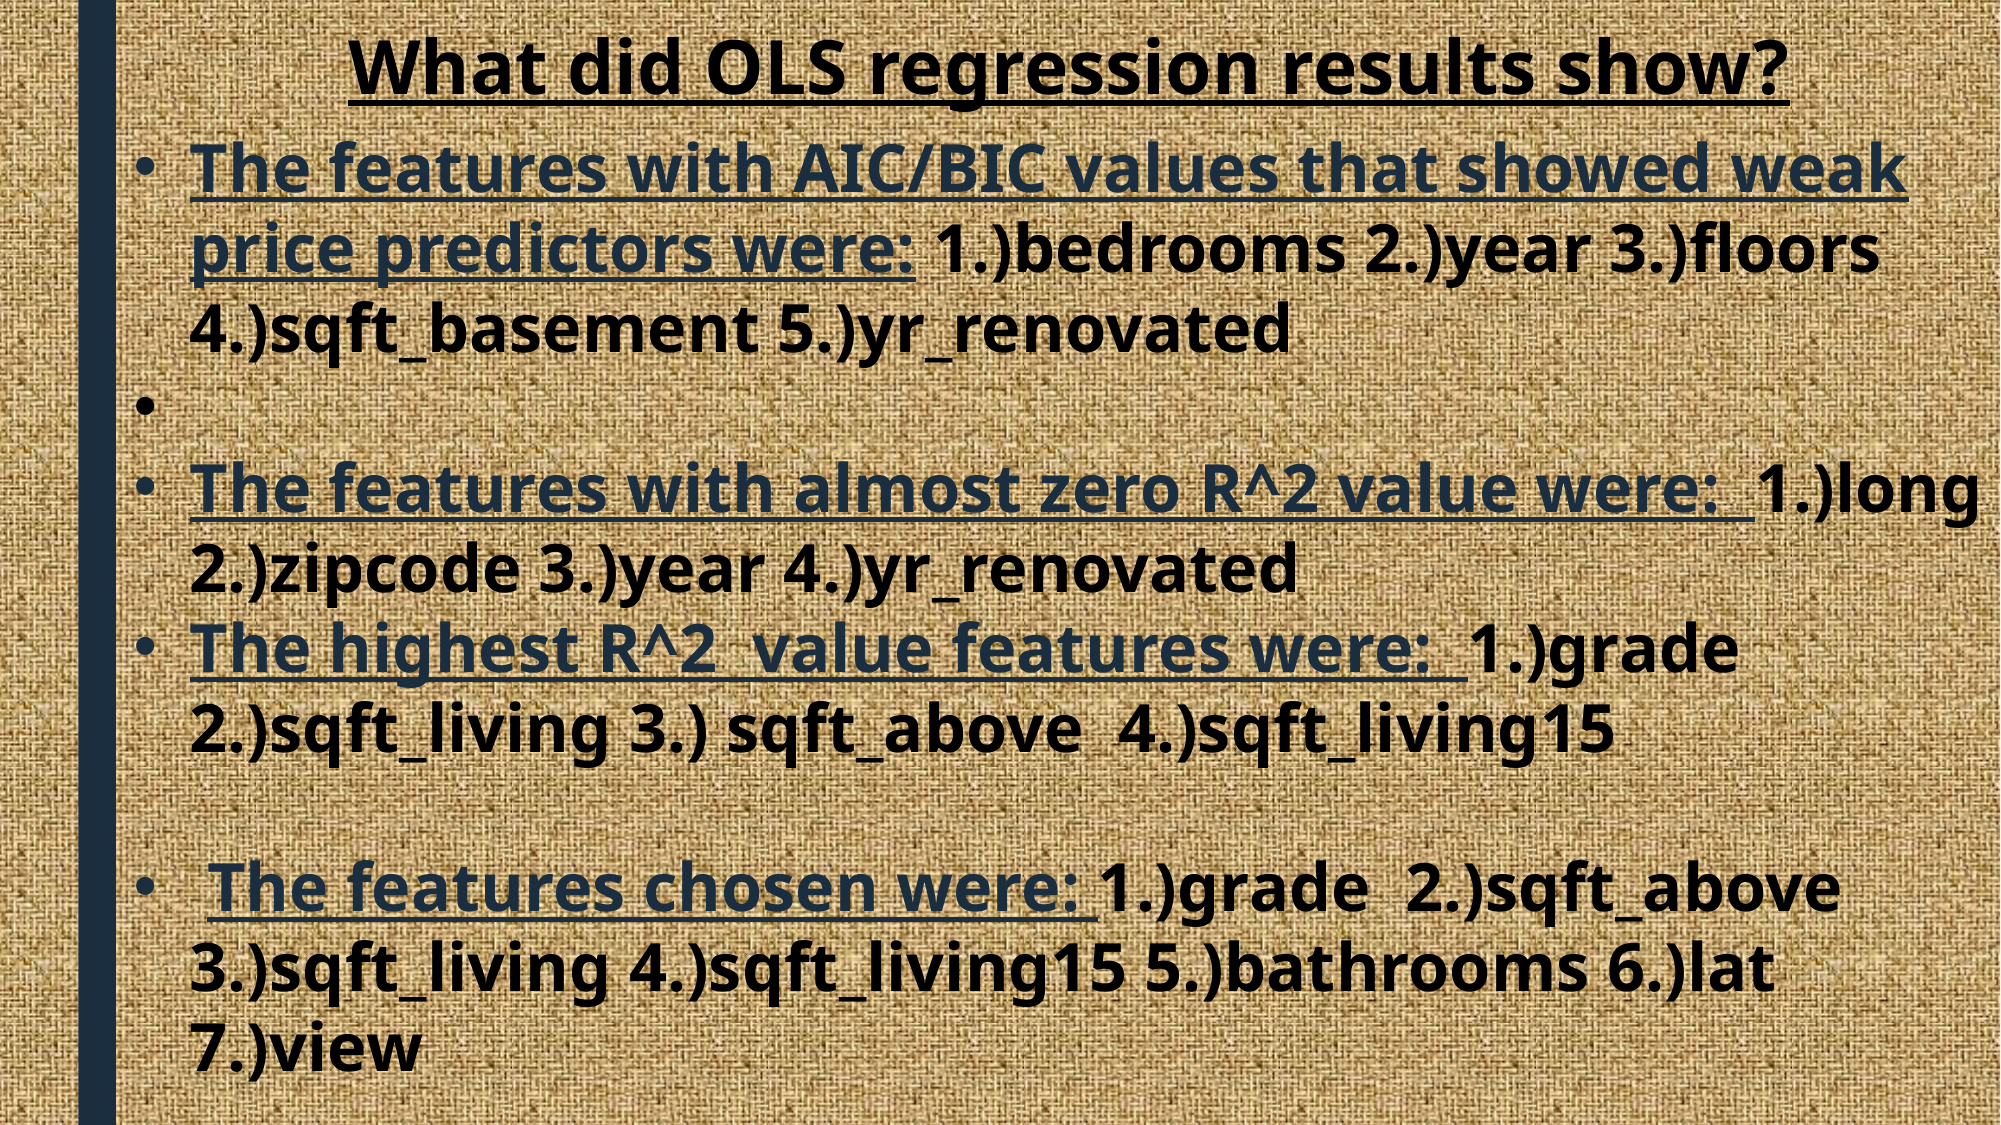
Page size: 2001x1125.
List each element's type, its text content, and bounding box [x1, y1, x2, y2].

picture [116, 0, 2001, 1125]
text_box What did OLS regression results show? [173, 12, 1966, 117]
picture [0, 0, 78, 1125]
text_box The features with AIC/BIC values that showed weak price predictors were: 1.)bedrooms 2.)year 3.)floors 4.)sqft_basement 5.)yr_renovated The features with almost zero R^2 value were: 1.)long 2.)zipcode 3.)year 4.)yr_renovated The highest R^2 value features were: 1.)grade 2.)sqft_living 3.) sqft_above 4.)sqft_living15 The features chosen were: 1.)grade 2.)sqft_above 3.)sqft_living 4.)sqft_living15 5.)bathrooms 6.)lat 7.)view [118, 118, 2000, 1093]
